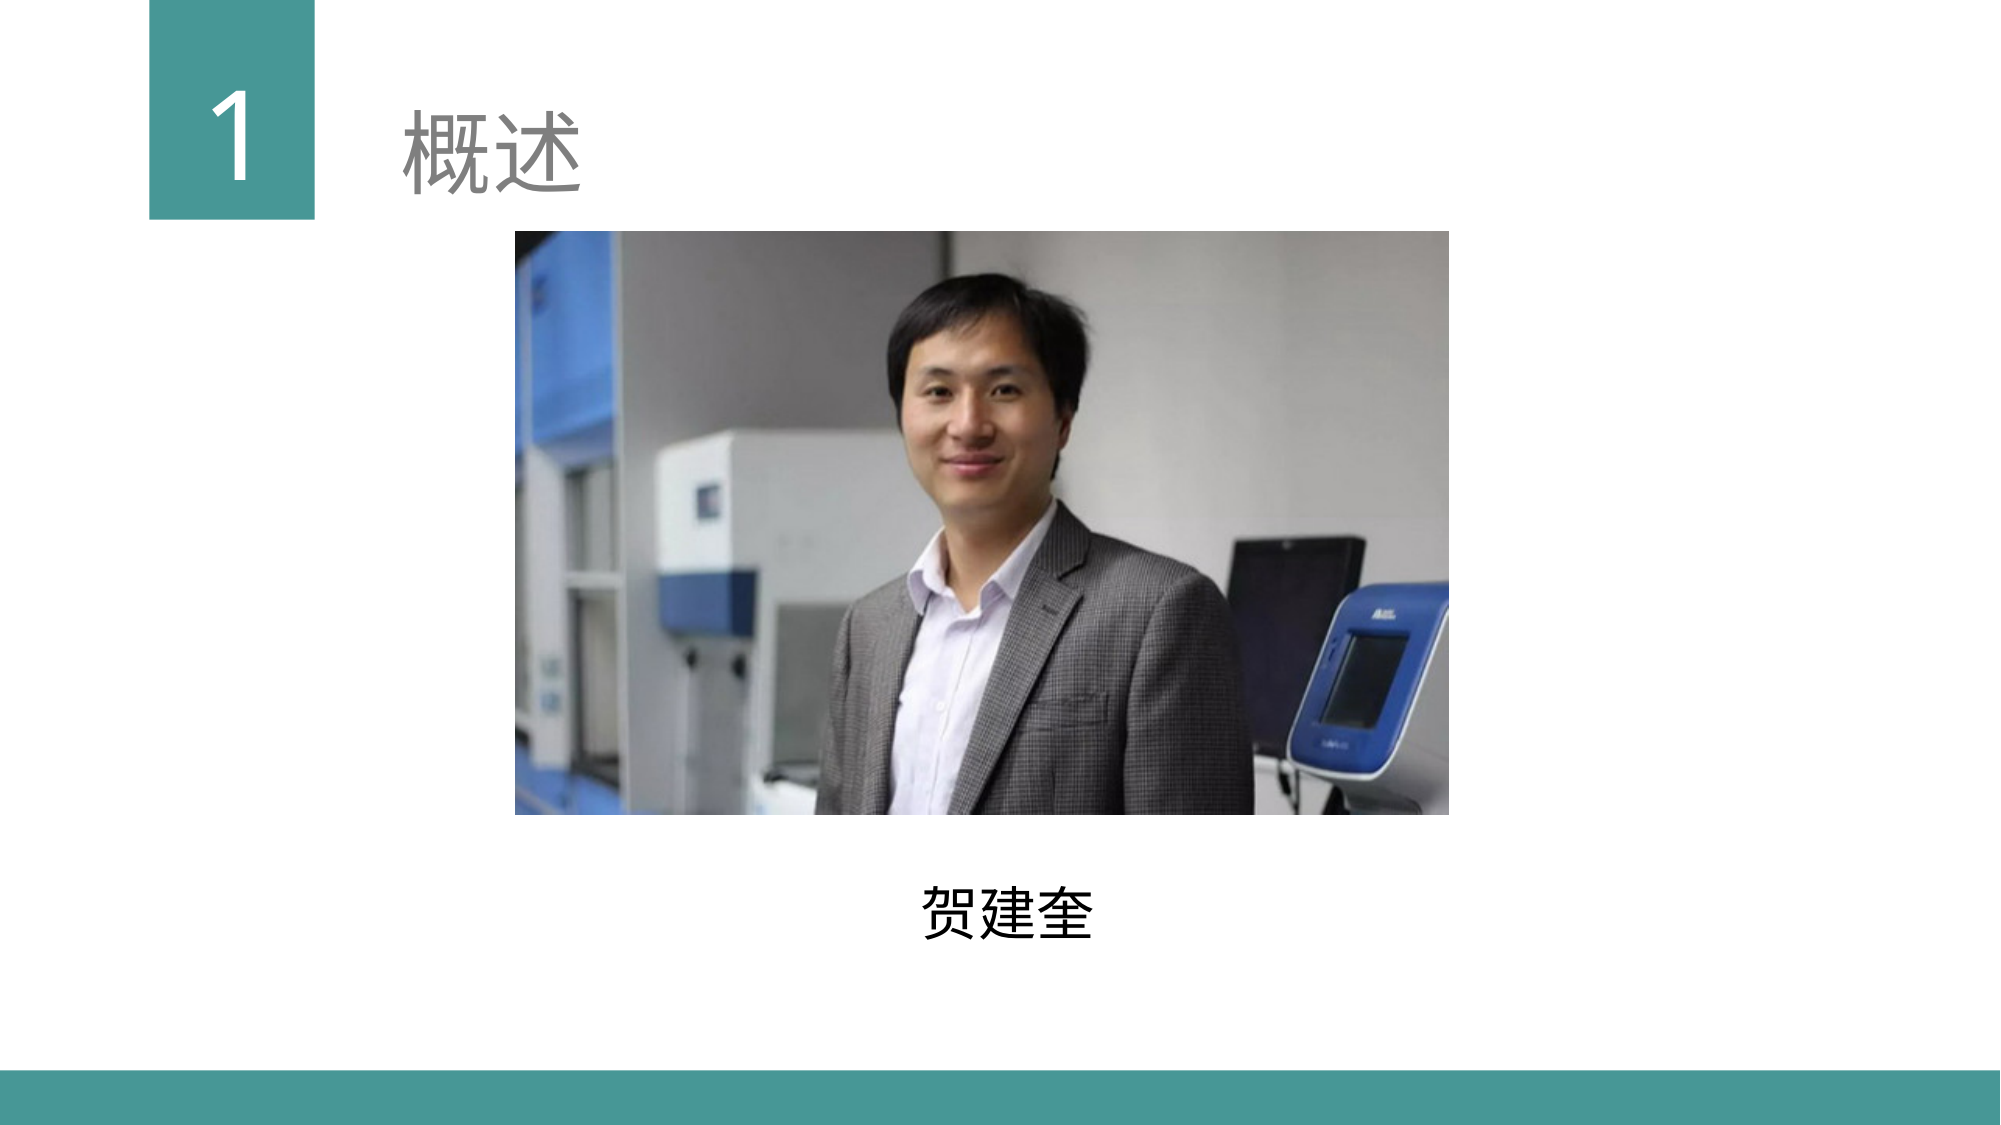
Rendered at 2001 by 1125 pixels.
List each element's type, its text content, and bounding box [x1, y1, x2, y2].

text_box 1 [154, 48, 320, 213]
text_box 概述 [385, 88, 1426, 214]
text_box [0, 1070, 2000, 1125]
text_box [149, 0, 315, 220]
picture [515, 231, 1450, 816]
text_box 贺建奎 [905, 869, 1154, 955]
